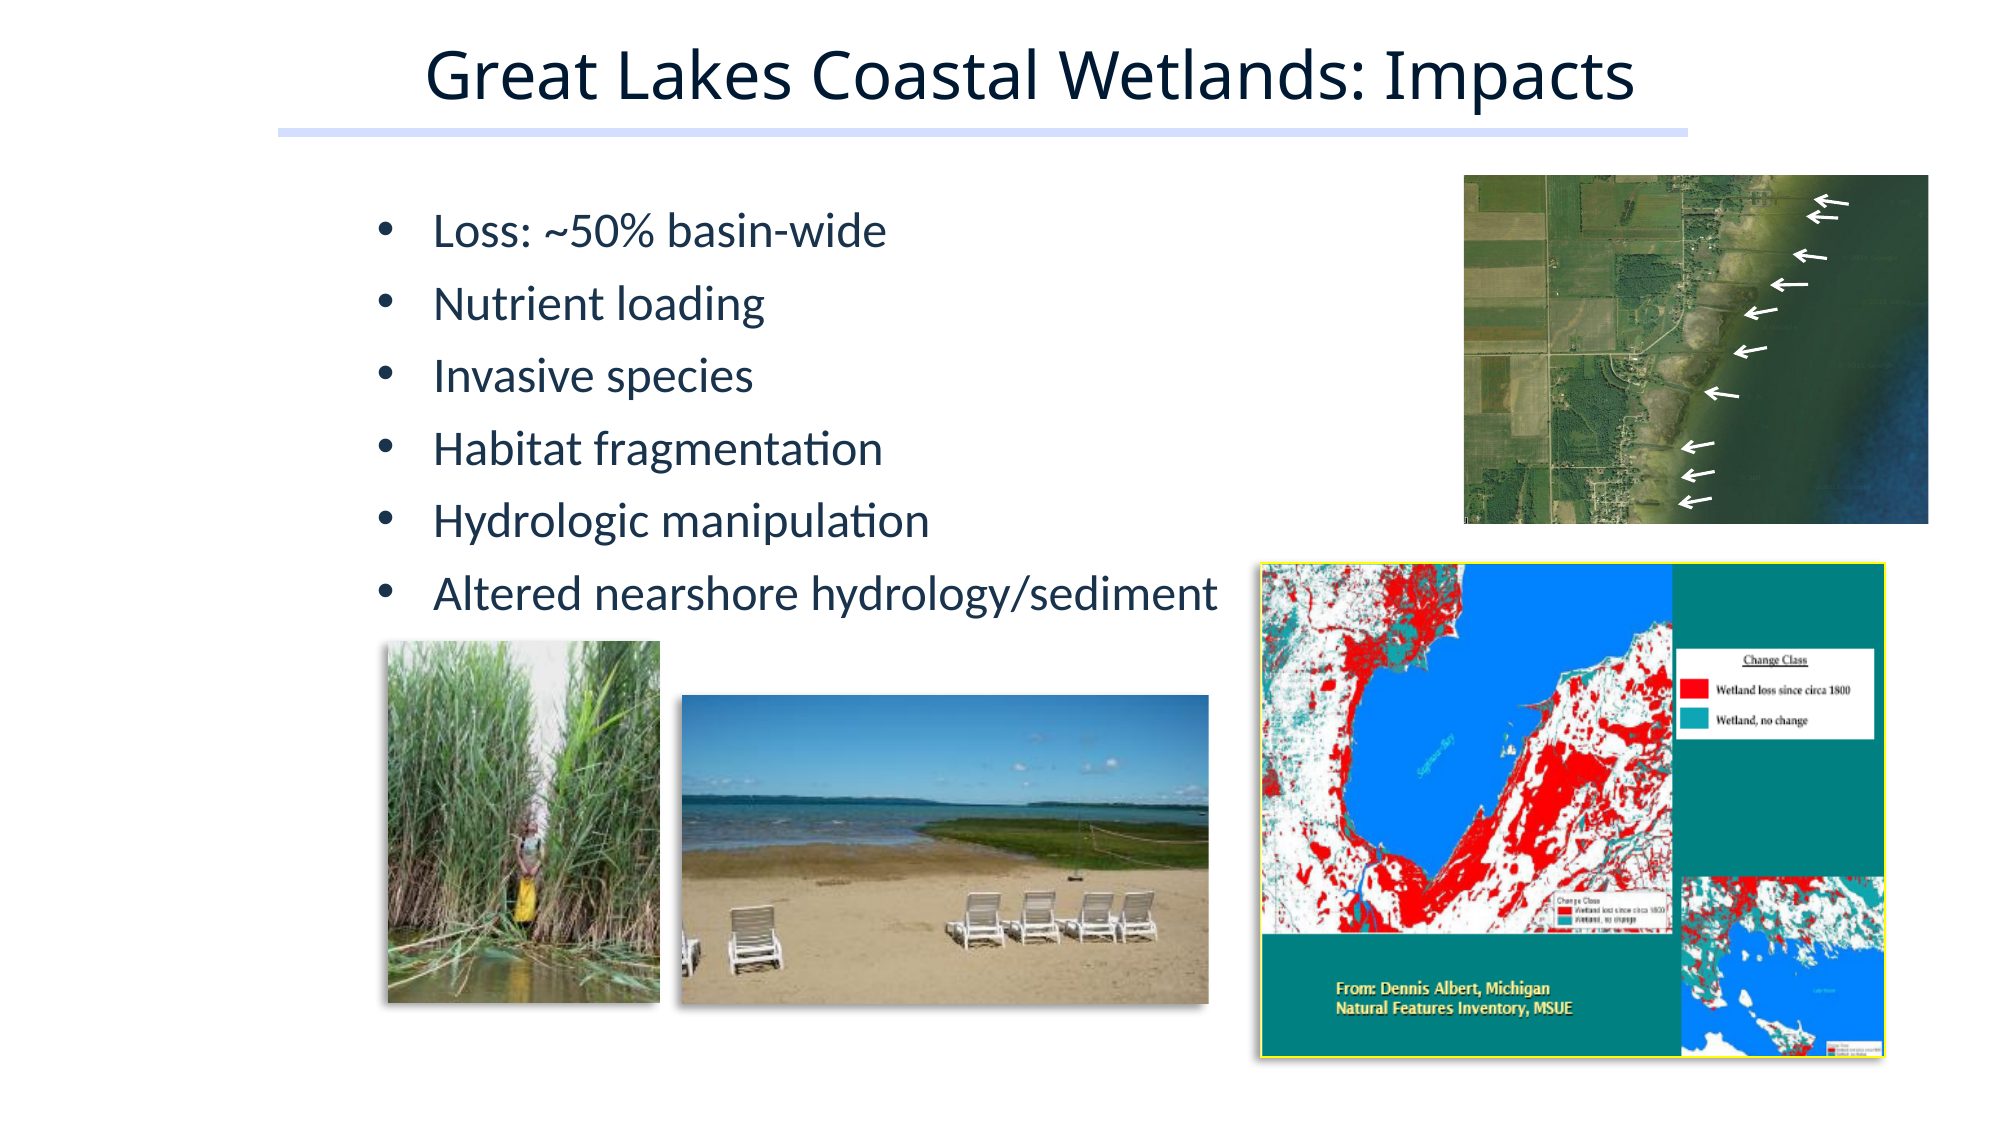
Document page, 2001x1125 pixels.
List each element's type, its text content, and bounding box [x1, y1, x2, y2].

text_box Loss: ~50% basin-wide Nutrient loading Invasive species Habitat fragmentation Hydrologic manipulation Altered nearshore hydrology/sediment [362, 190, 1235, 628]
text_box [1463, 175, 1929, 525]
picture [681, 695, 1209, 1004]
picture [1260, 563, 1885, 1057]
text_box Great Lakes Coastal Wetlands: Impacts [409, 25, 1653, 121]
picture [388, 640, 661, 1004]
